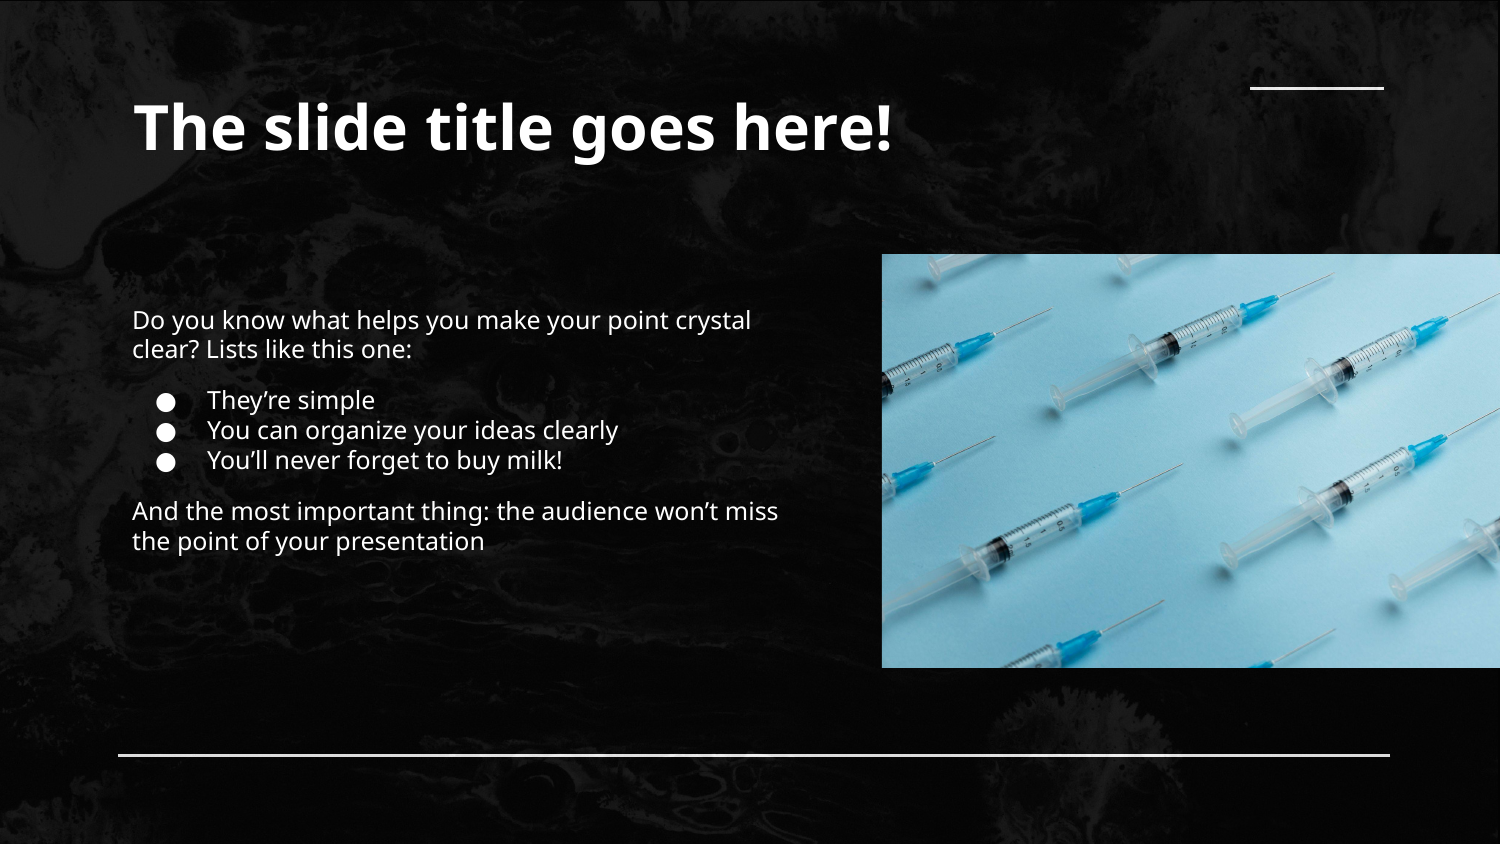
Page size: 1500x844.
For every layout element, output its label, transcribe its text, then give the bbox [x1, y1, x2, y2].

subtitle Do you know what helps you make your point crystal clear? Lists like this one: They’re simple You can organize your ideas clearly You’ll never forget to buy milk! And the most important thing: the audience won’t miss the point of your presentation [116, 289, 822, 603]
title The slide title goes here! [118, 72, 1383, 167]
picture [881, 254, 1500, 668]
